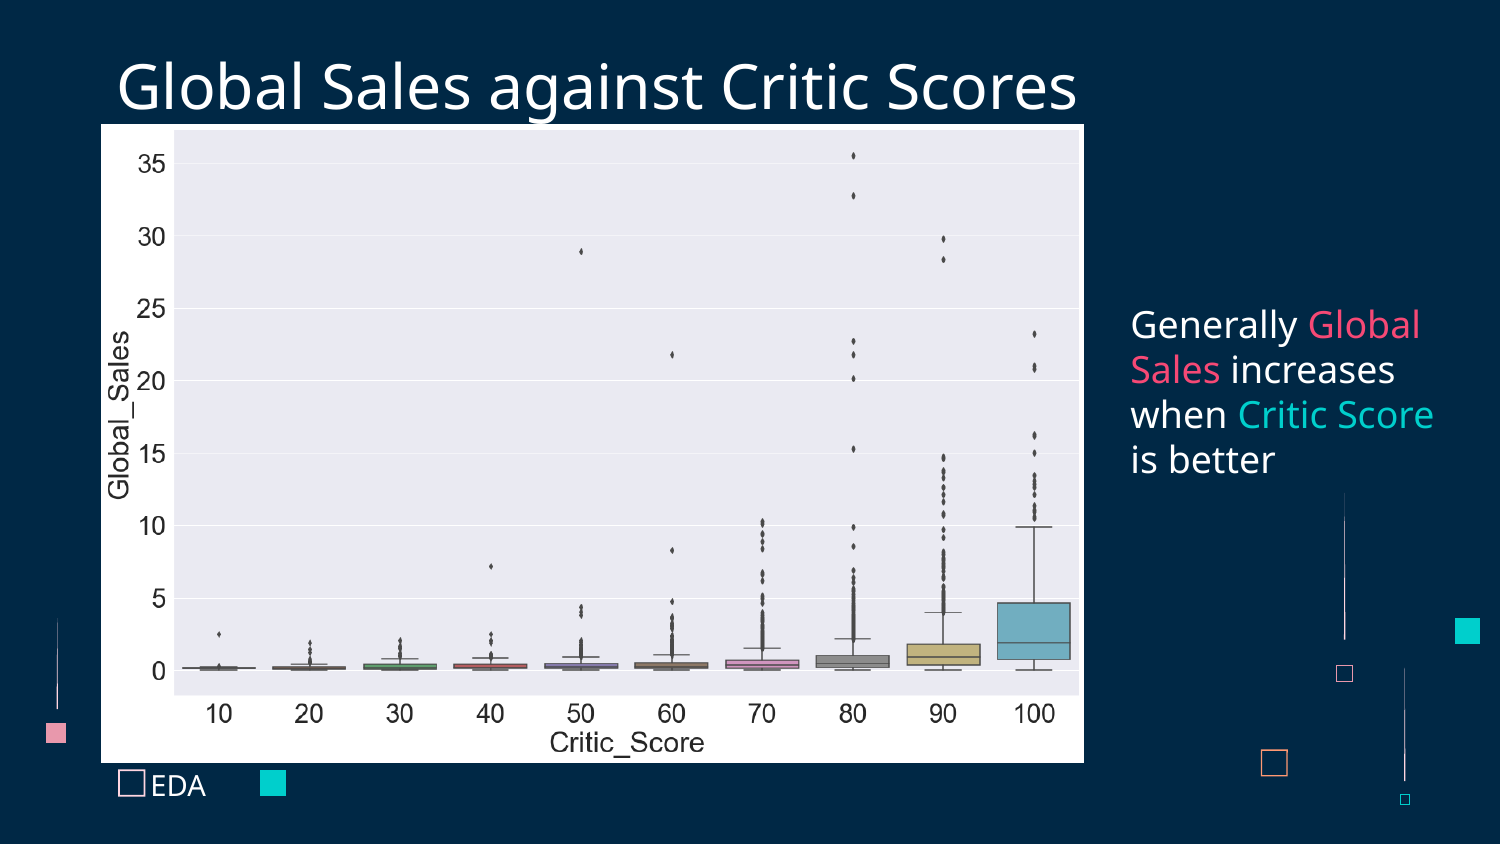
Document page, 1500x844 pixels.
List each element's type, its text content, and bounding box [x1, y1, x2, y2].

picture [101, 124, 1084, 763]
text_box Generally Global Sales increases when Critic Score is better [1115, 285, 1454, 496]
title Global Sales against Critic Scores [101, 42, 1130, 138]
text_box EDA [135, 772, 226, 818]
